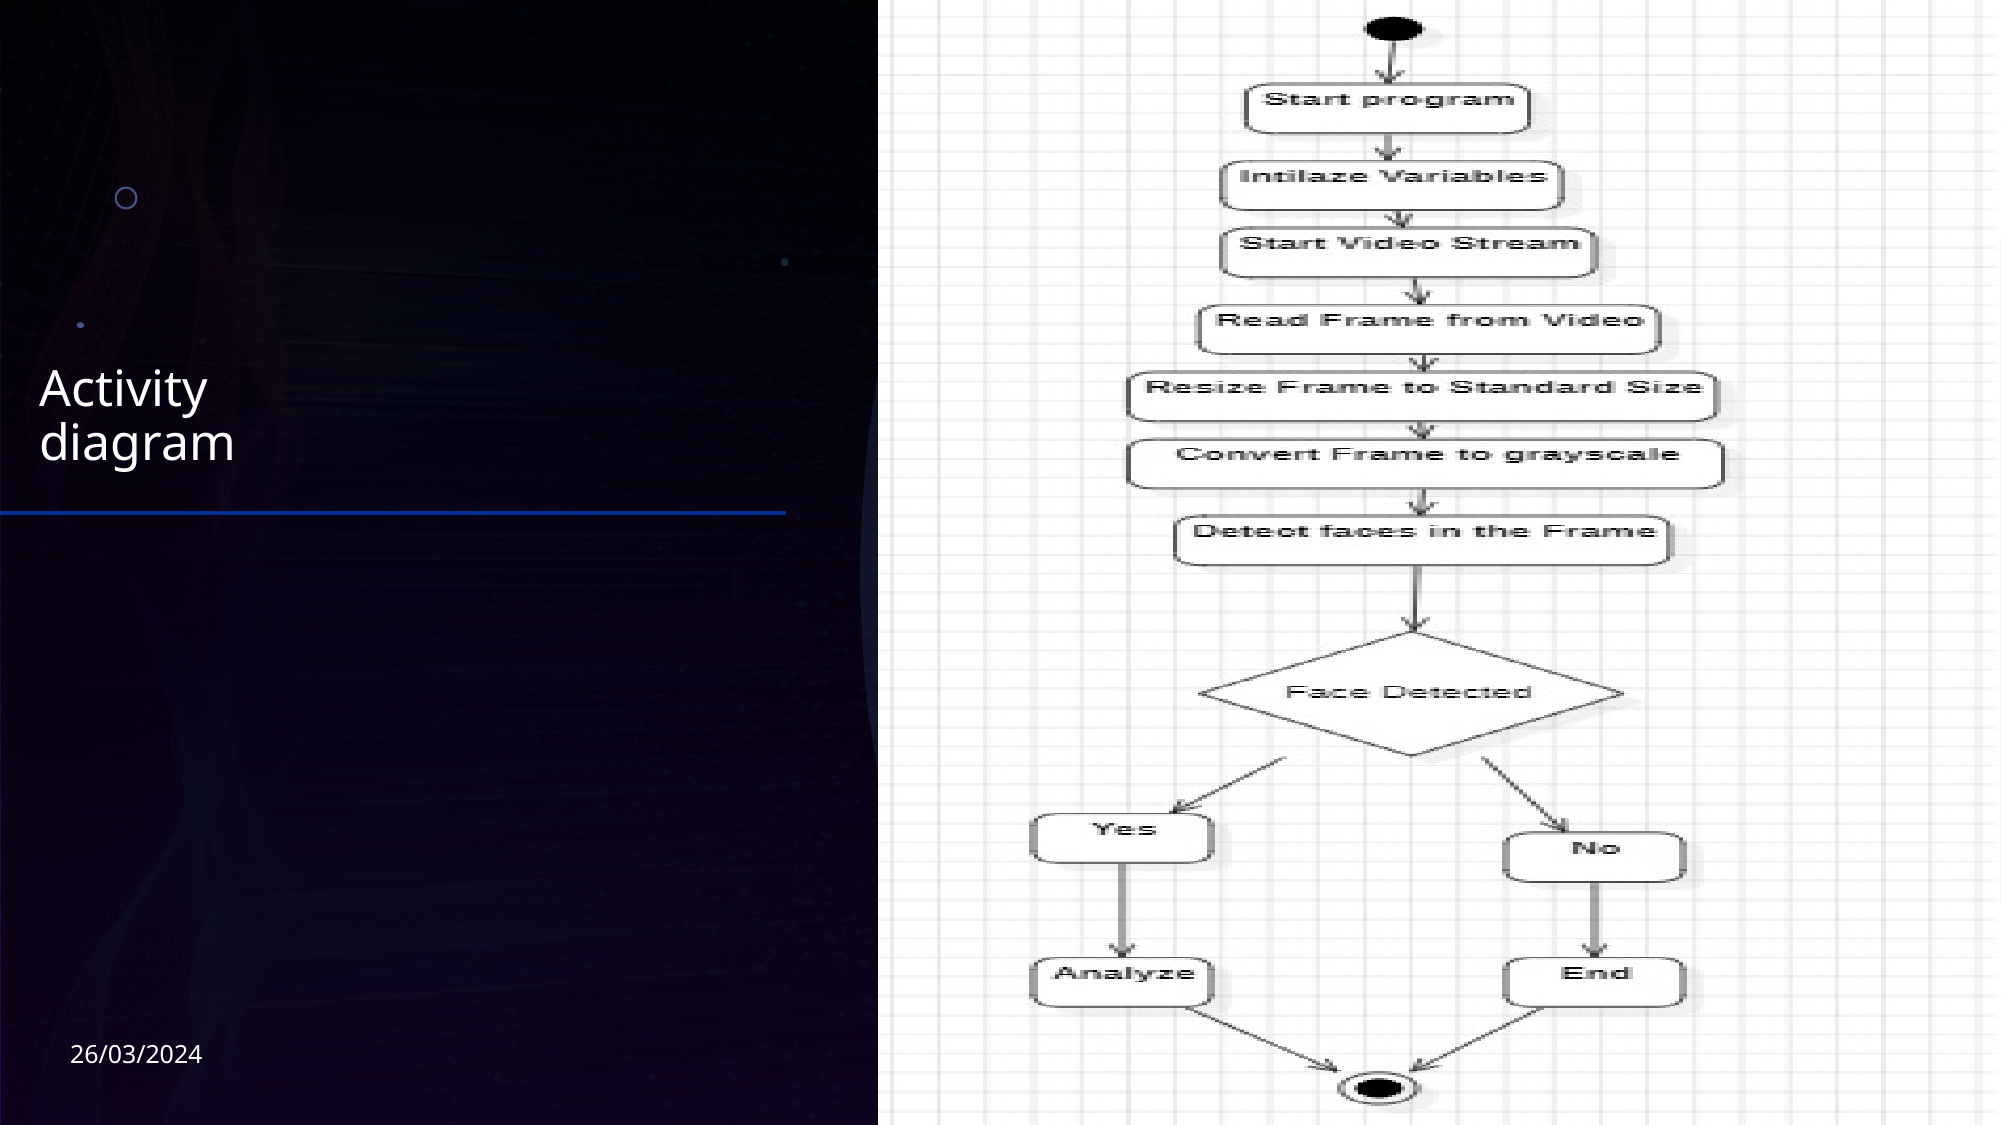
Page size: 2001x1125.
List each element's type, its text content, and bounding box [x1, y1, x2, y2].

footer 26/03/2024 [55, 1023, 731, 1084]
title Activity diagram [24, 393, 408, 480]
picture [731, 0, 2001, 1125]
